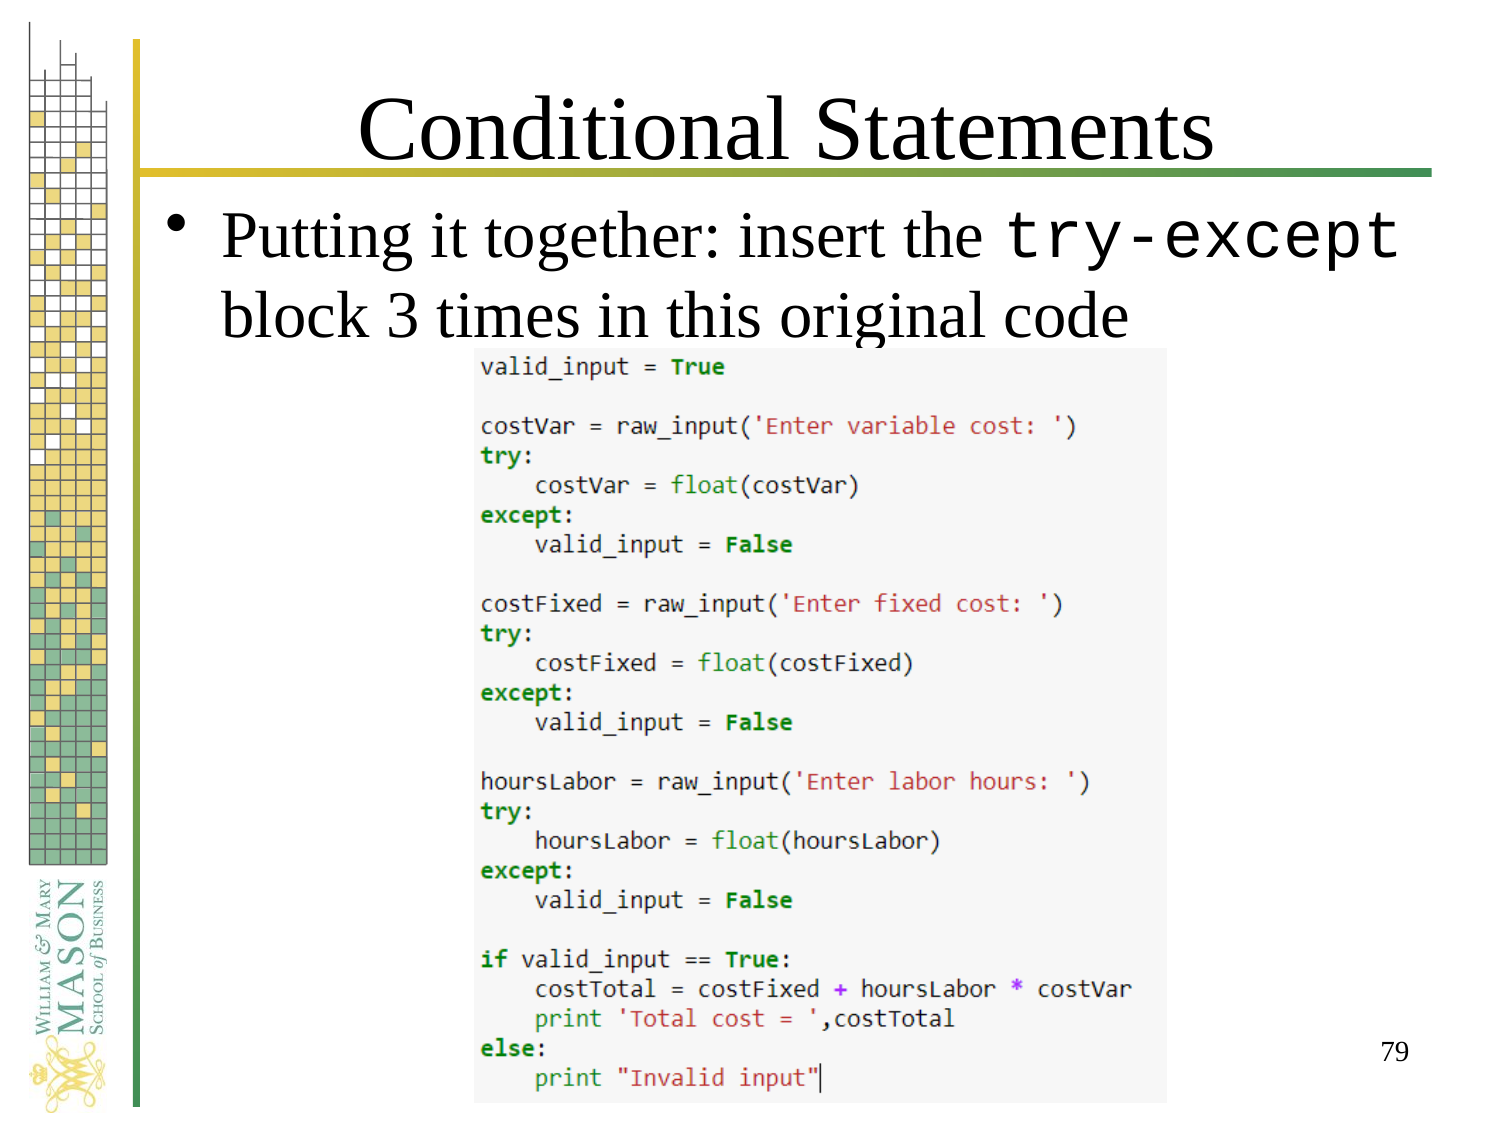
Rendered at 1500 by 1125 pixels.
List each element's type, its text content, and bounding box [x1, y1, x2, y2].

title Conditional Statements [150, 45, 1425, 182]
slide_number 79 [1171, 1024, 1426, 1103]
list Putting it together: insert the try-except block 3 times in this original code [150, 182, 1425, 951]
picture [474, 348, 1167, 1103]
title Boolean Statements [29, 879, 107, 1113]
